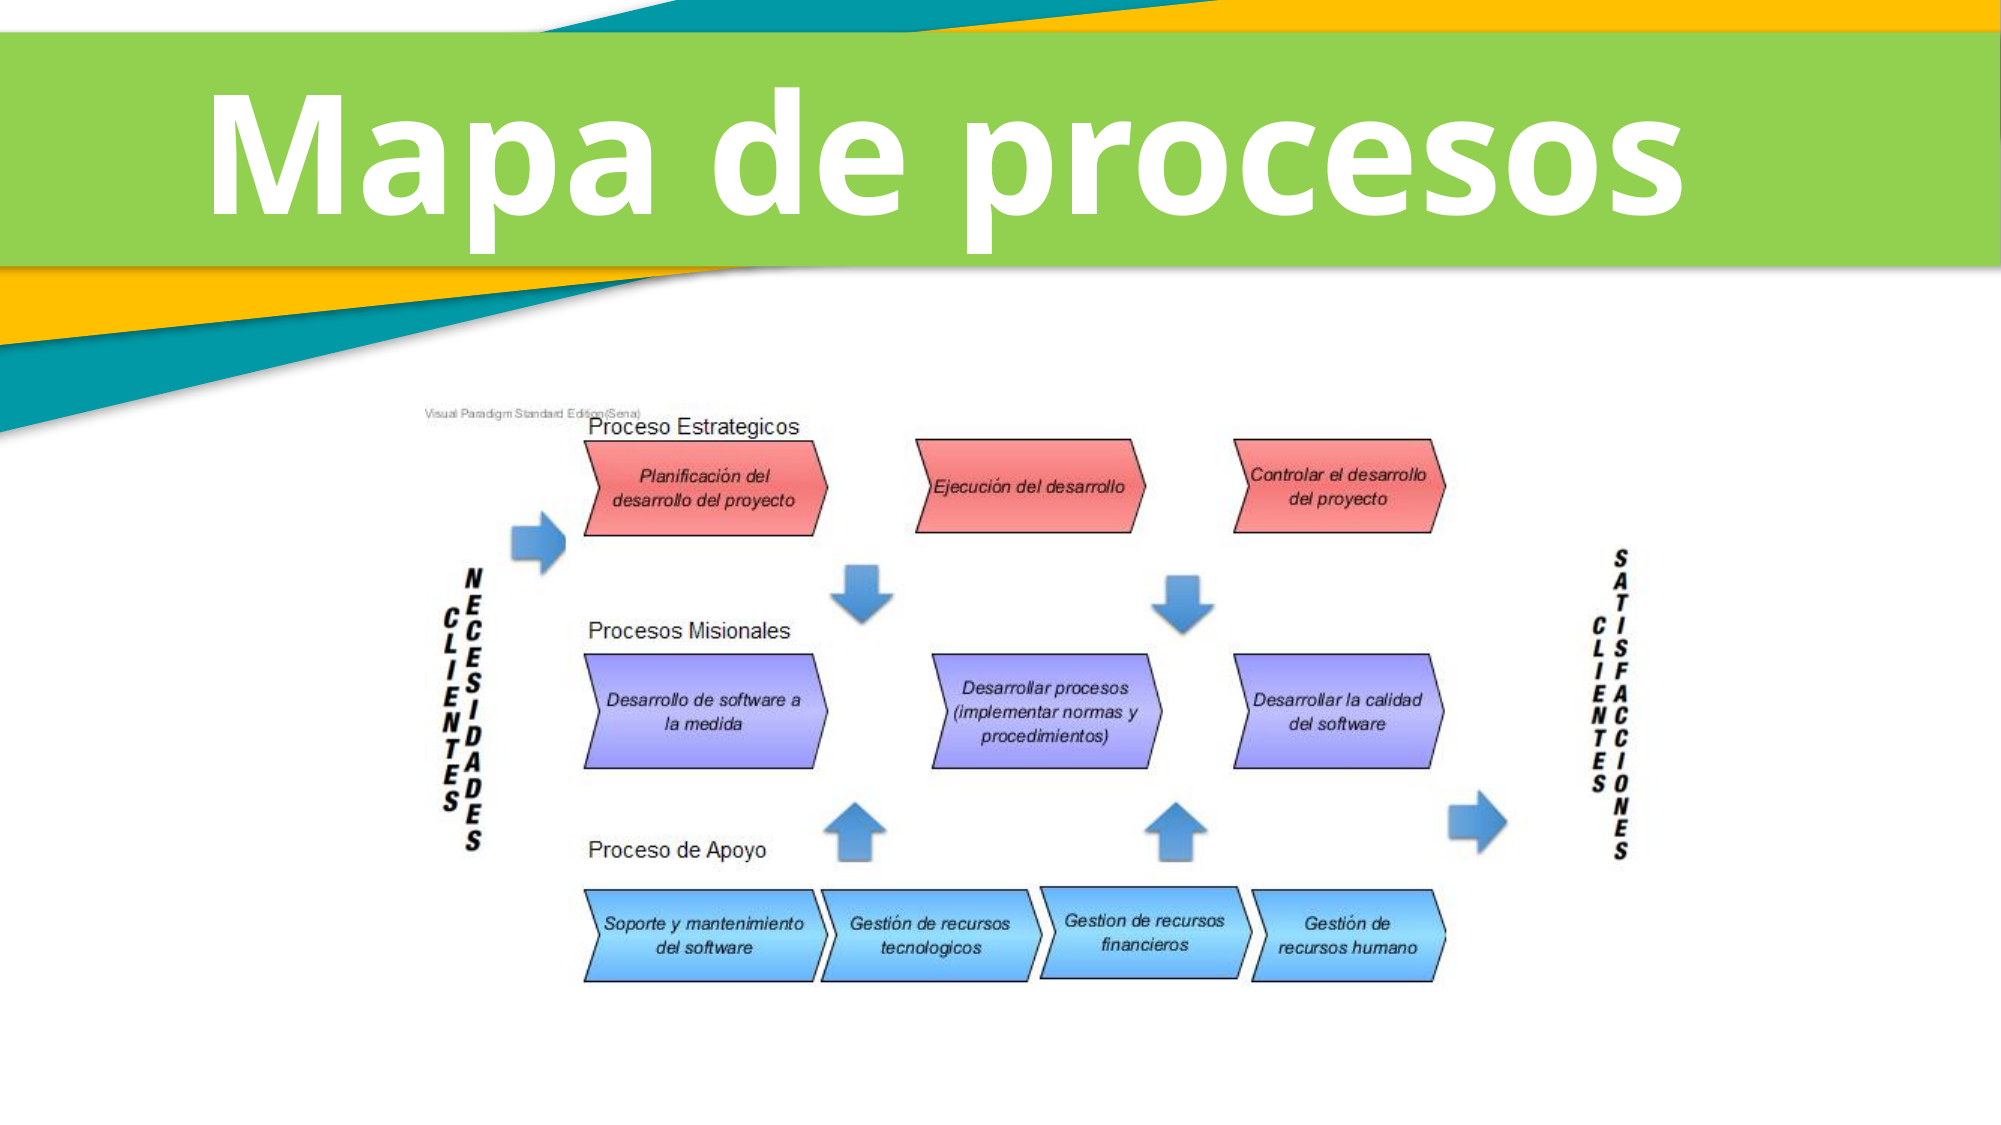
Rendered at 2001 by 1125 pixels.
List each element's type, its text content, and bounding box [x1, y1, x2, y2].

picture [425, 403, 1661, 988]
text_box Mapa de procesos [0, 40, 1950, 256]
